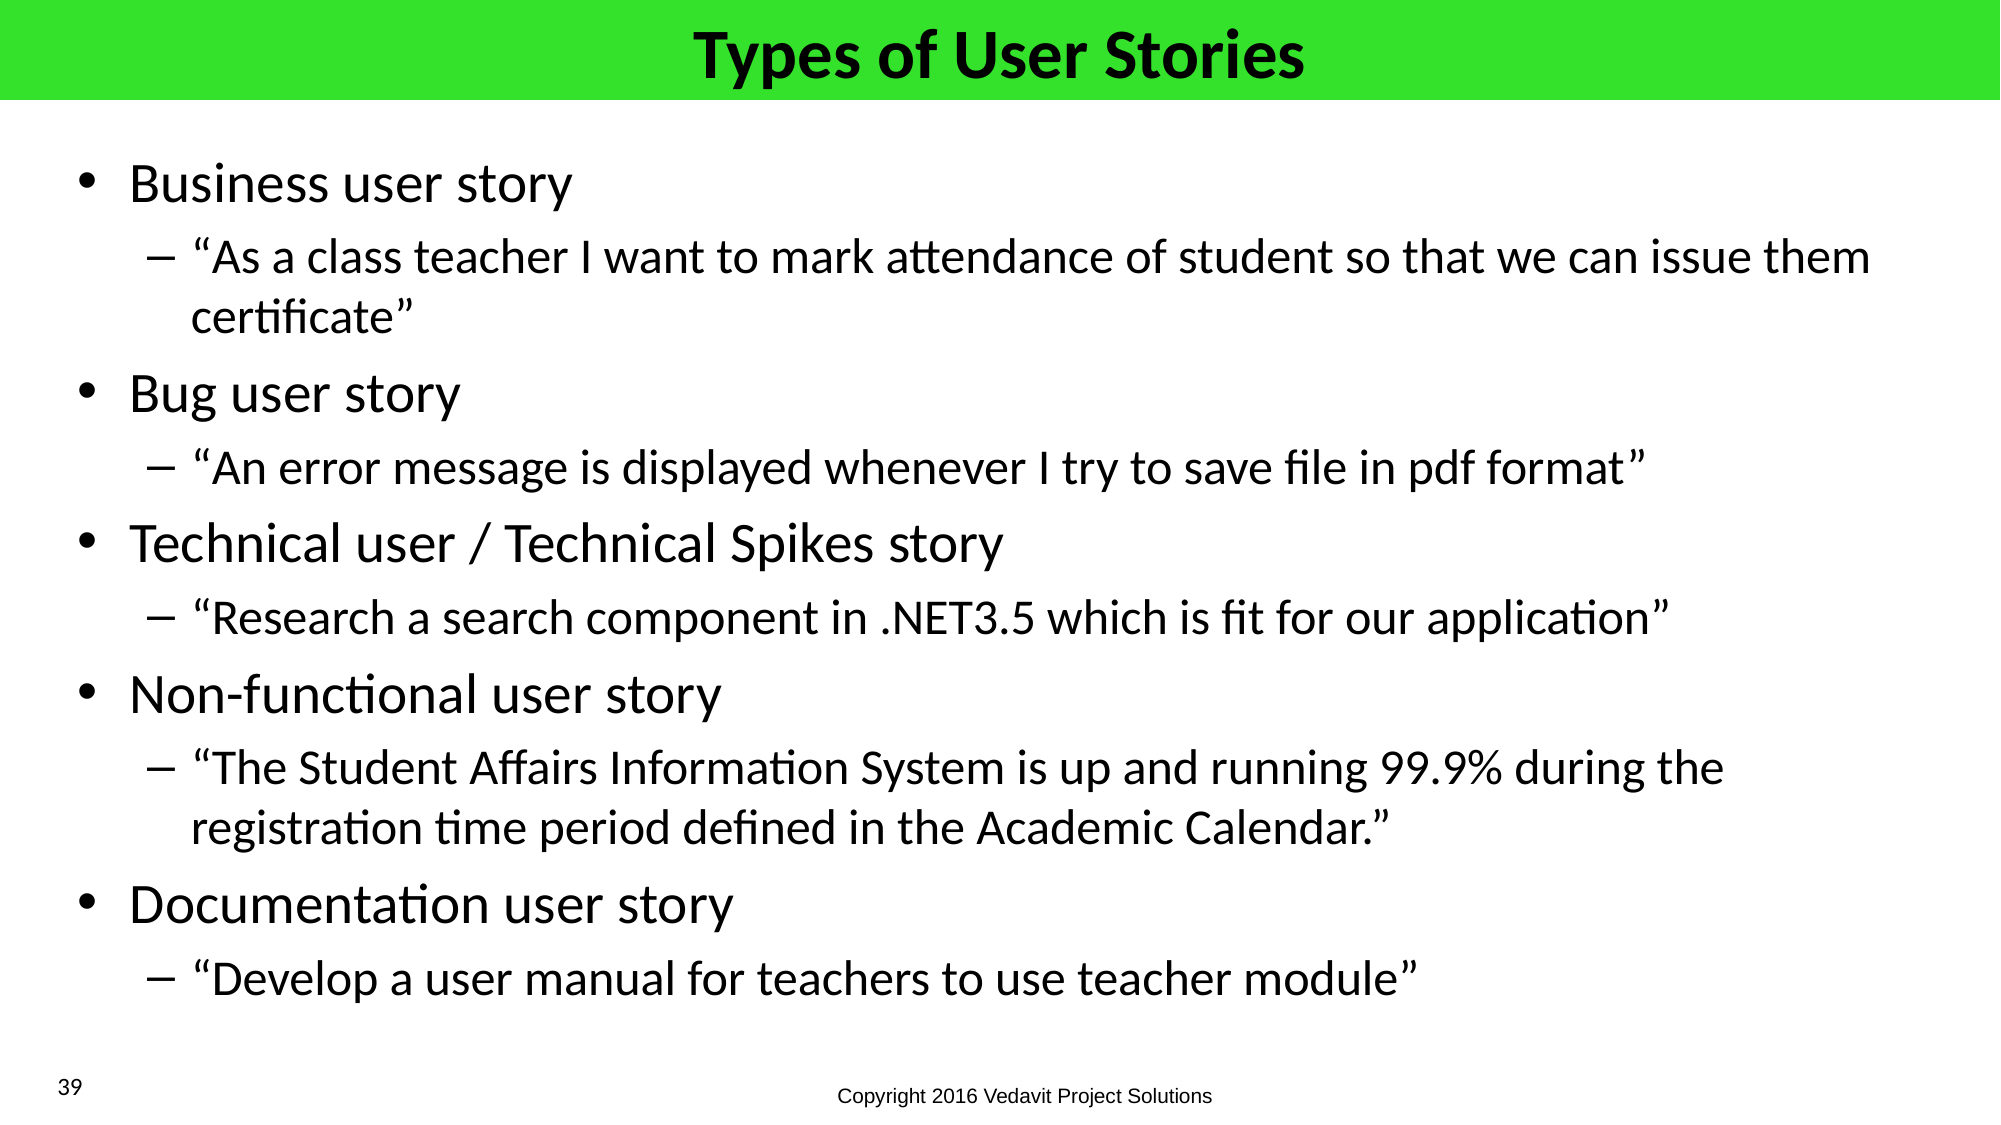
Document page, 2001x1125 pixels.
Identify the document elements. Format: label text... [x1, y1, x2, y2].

slide_number 39 [3, 1055, 137, 1116]
list Business user story “As a class teacher I want to mark attendance of student so that we can issue them certificate” Bug user story “An error message is displayed whenever I try to save file in pdf format” Technical user / Technical Spikes story “Research a search component in .NET3.5 which is fit for our application” Non-functional user story “The Student Affairs Information System is up and running 99.9% during the registration time period defined in the Academic Calendar.” Documentation user story “Develop a user manual for teachers to use teacher module” [62, 137, 1938, 1013]
title Types of User Stories [0, 0, 2000, 100]
